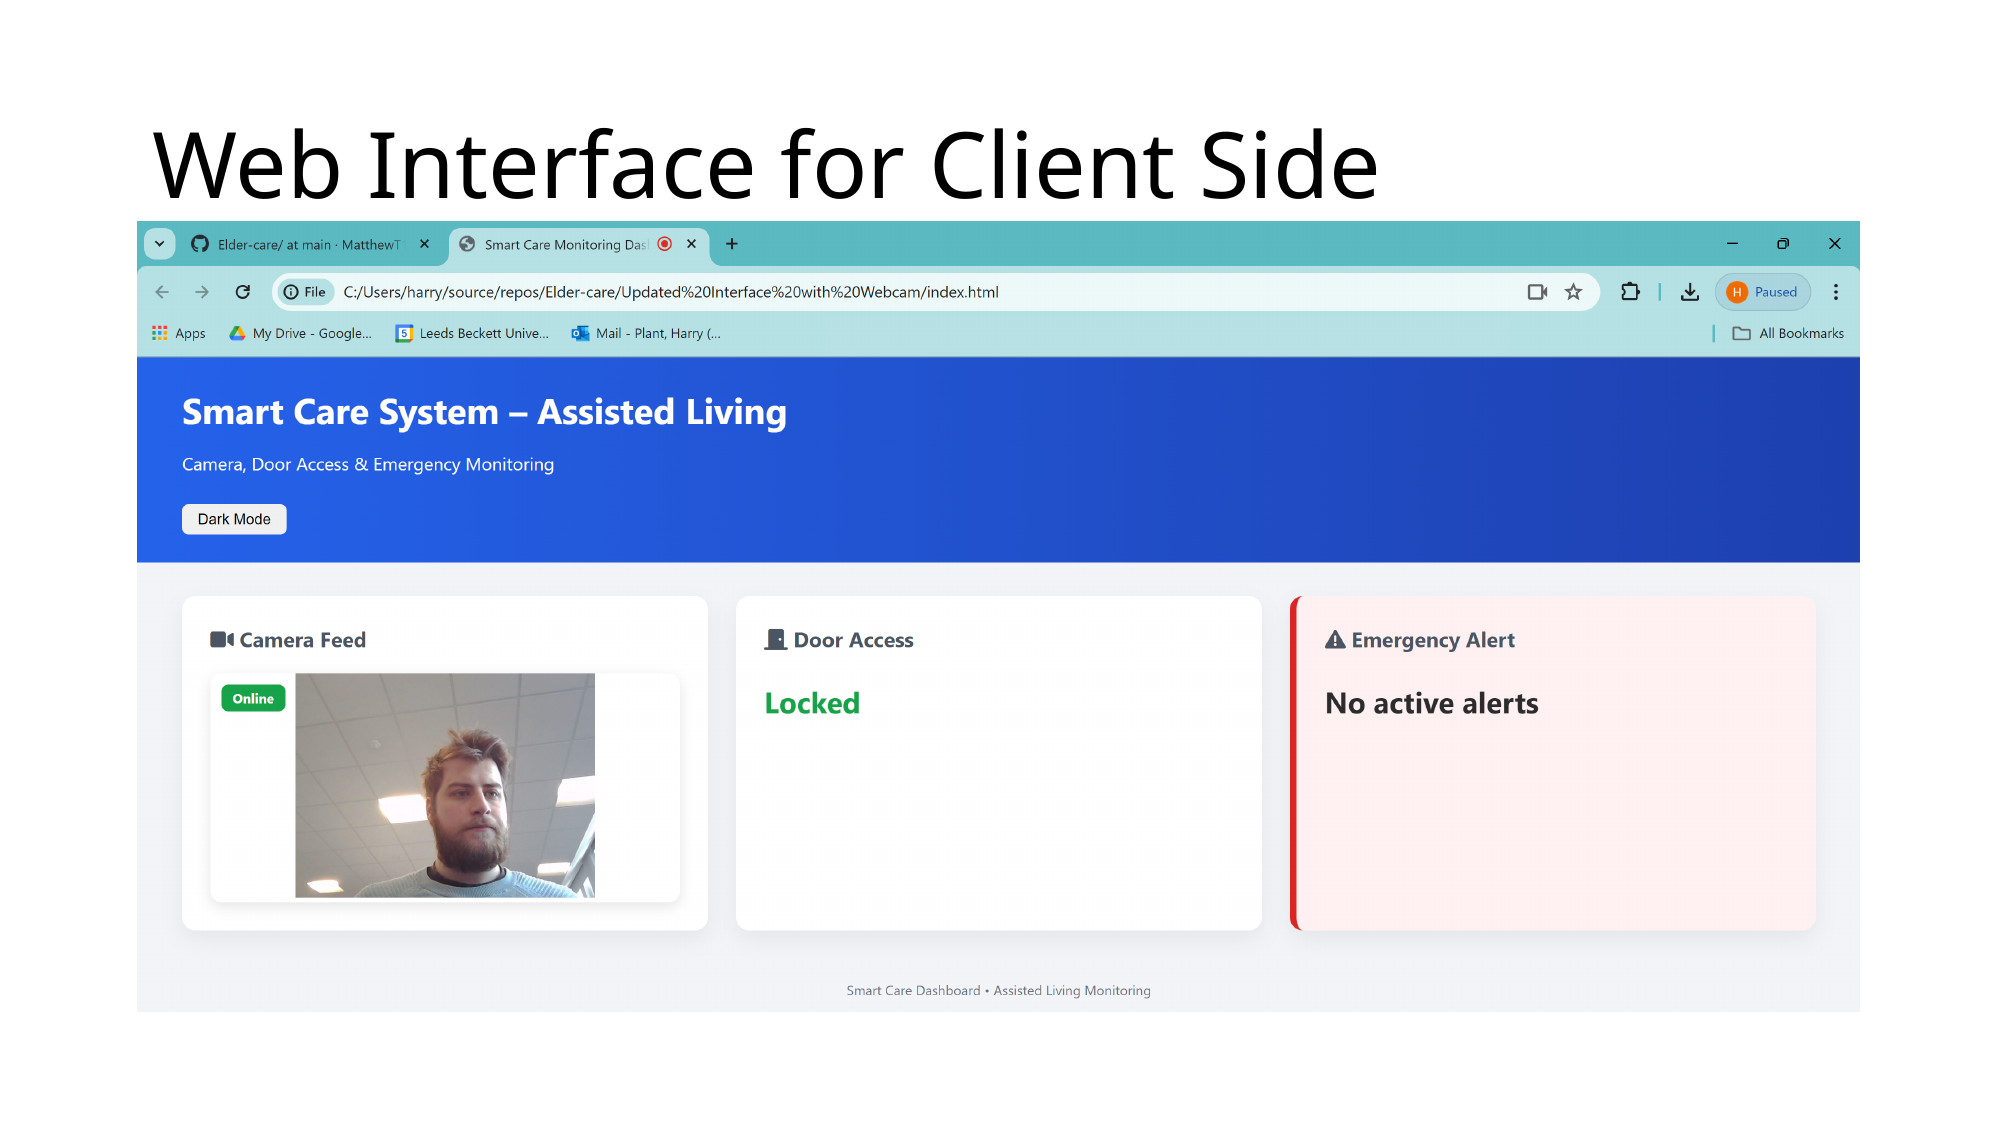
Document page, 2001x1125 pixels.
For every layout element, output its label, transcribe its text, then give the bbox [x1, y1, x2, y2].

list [136, 220, 1861, 1013]
title Web Interface for Client Side [137, 59, 1863, 278]
